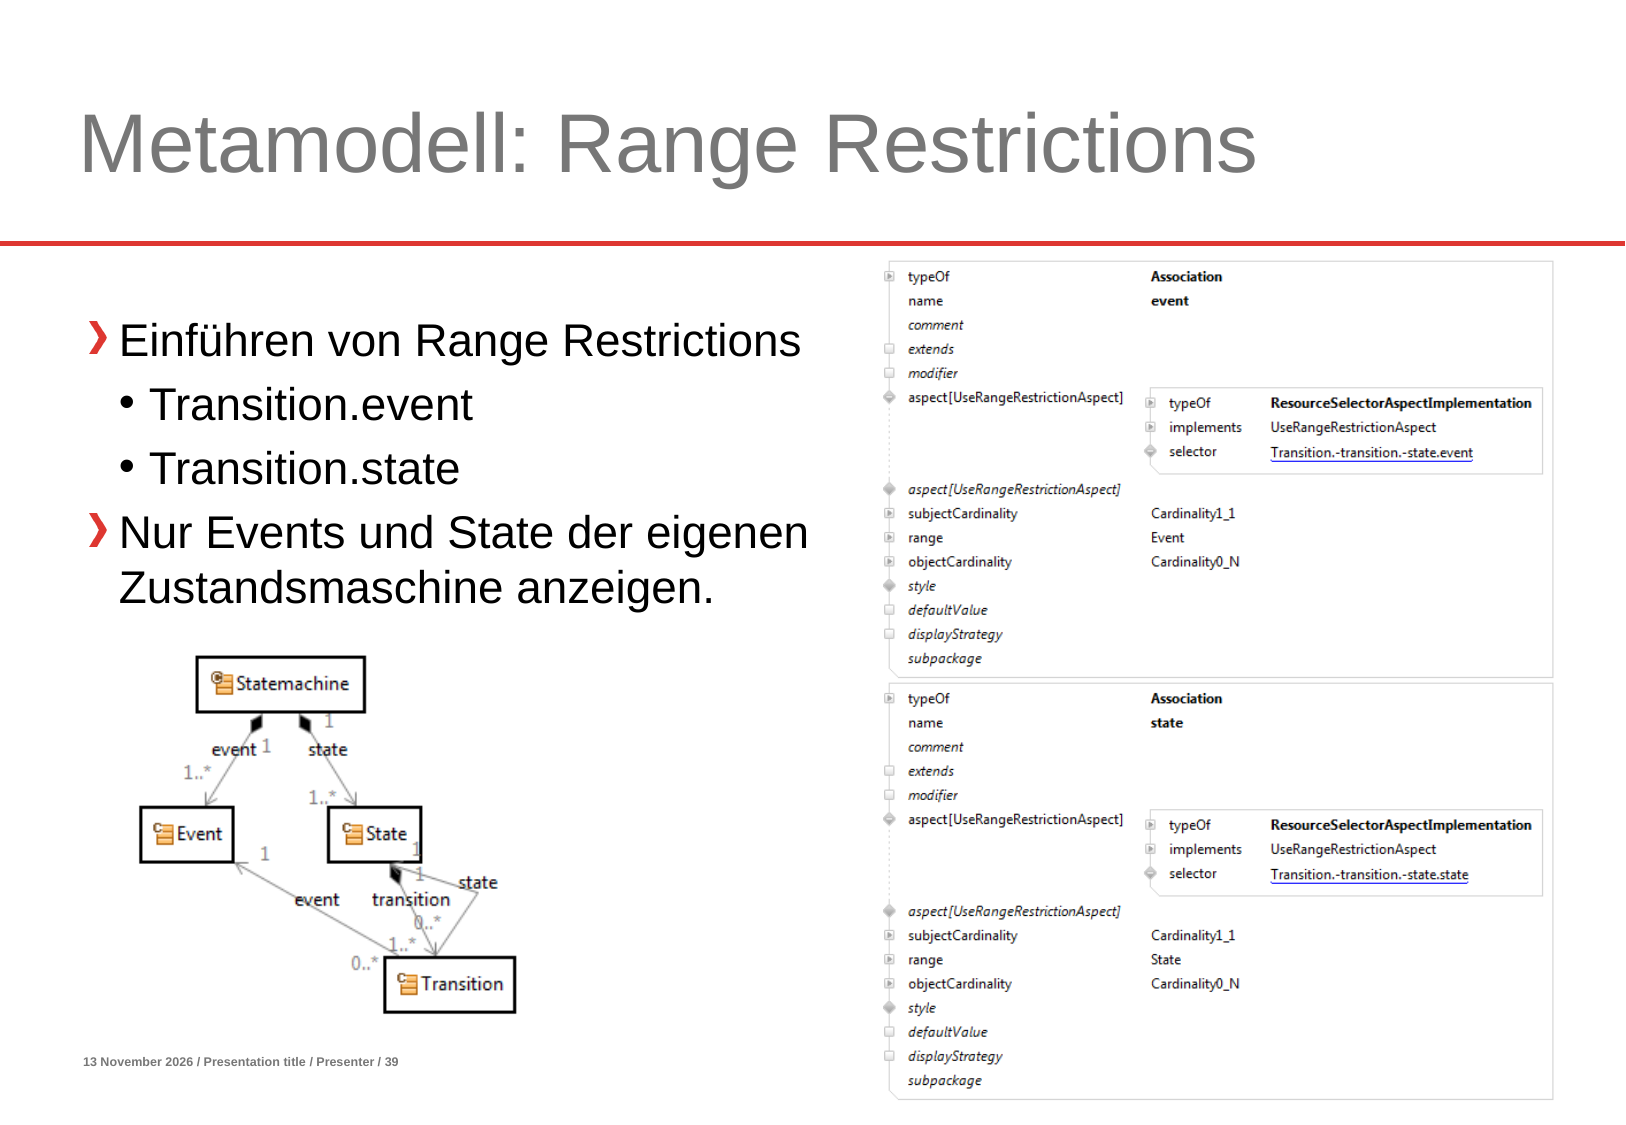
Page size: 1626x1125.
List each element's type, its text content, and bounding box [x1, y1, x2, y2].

picture [883, 255, 1557, 1107]
text_box Einführen von Range Restrictions Transition.event Transition.state Nur Events und State der eigenen Zustandsmaschine anzeigen. [44, 302, 878, 634]
picture [89, 321, 107, 354]
picture [127, 644, 530, 1026]
picture [89, 513, 107, 547]
title Metamodell: Range Restrictions [63, 45, 1498, 197]
